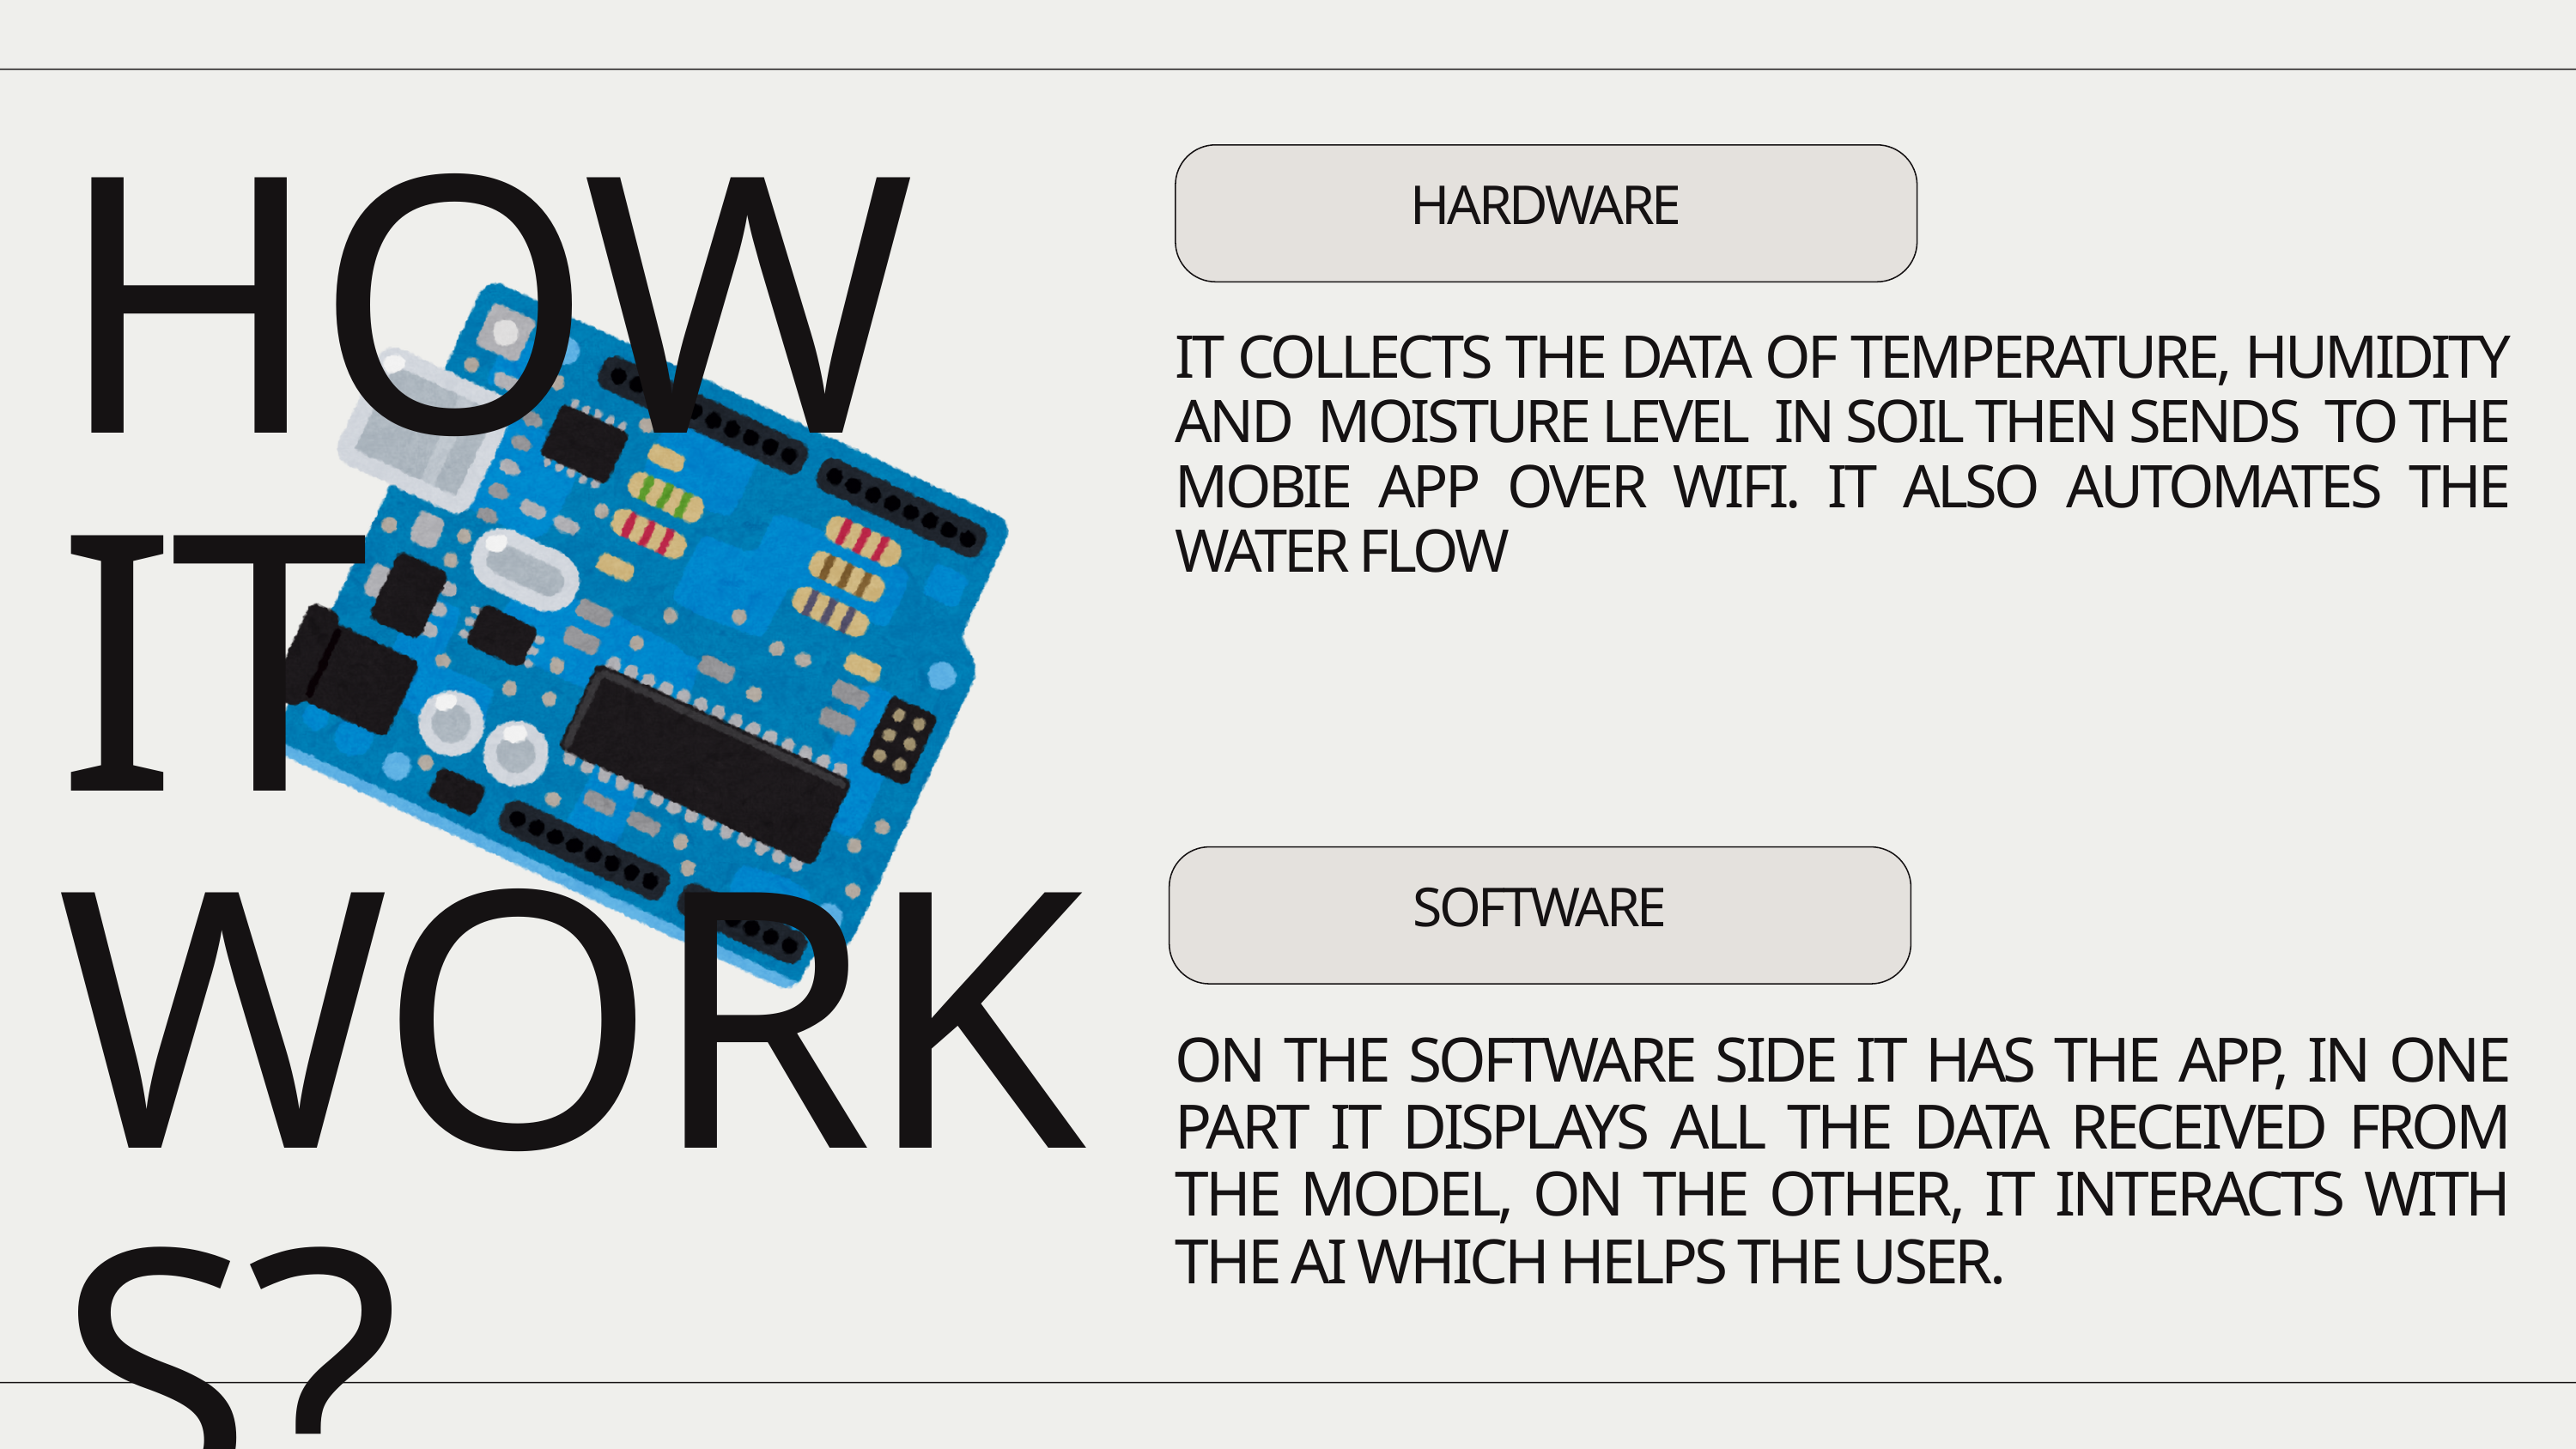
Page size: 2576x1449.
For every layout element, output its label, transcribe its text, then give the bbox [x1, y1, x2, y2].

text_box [1169, 846, 1911, 985]
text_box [1175, 144, 1917, 282]
text_box ON THE SOFTWARE SIDE IT HAS THE APP, IN ONE PART IT DISPLAYS ALL THE DATA RECEIVED FROM THE MODEL, ON THE OTHER, IT INTERACTS WITH THE AI WHICH HELPS THE USER. [1175, 1027, 2508, 1296]
text_box HOW IT WORKS? [57, 1383, 1125, 1449]
text_box HOW IT WORKS? [57, 147, 1125, 1382]
text_box IT COLLECTS THE DATA OF TEMPERATURE, HUMIDITY AND MOISTURE LEVEL IN SOIL THEN SENDS TO THE MOBIE APP OVER WIFI. IT ALSO AUTOMATES THE WATER FLOW [1175, 324, 2508, 585]
